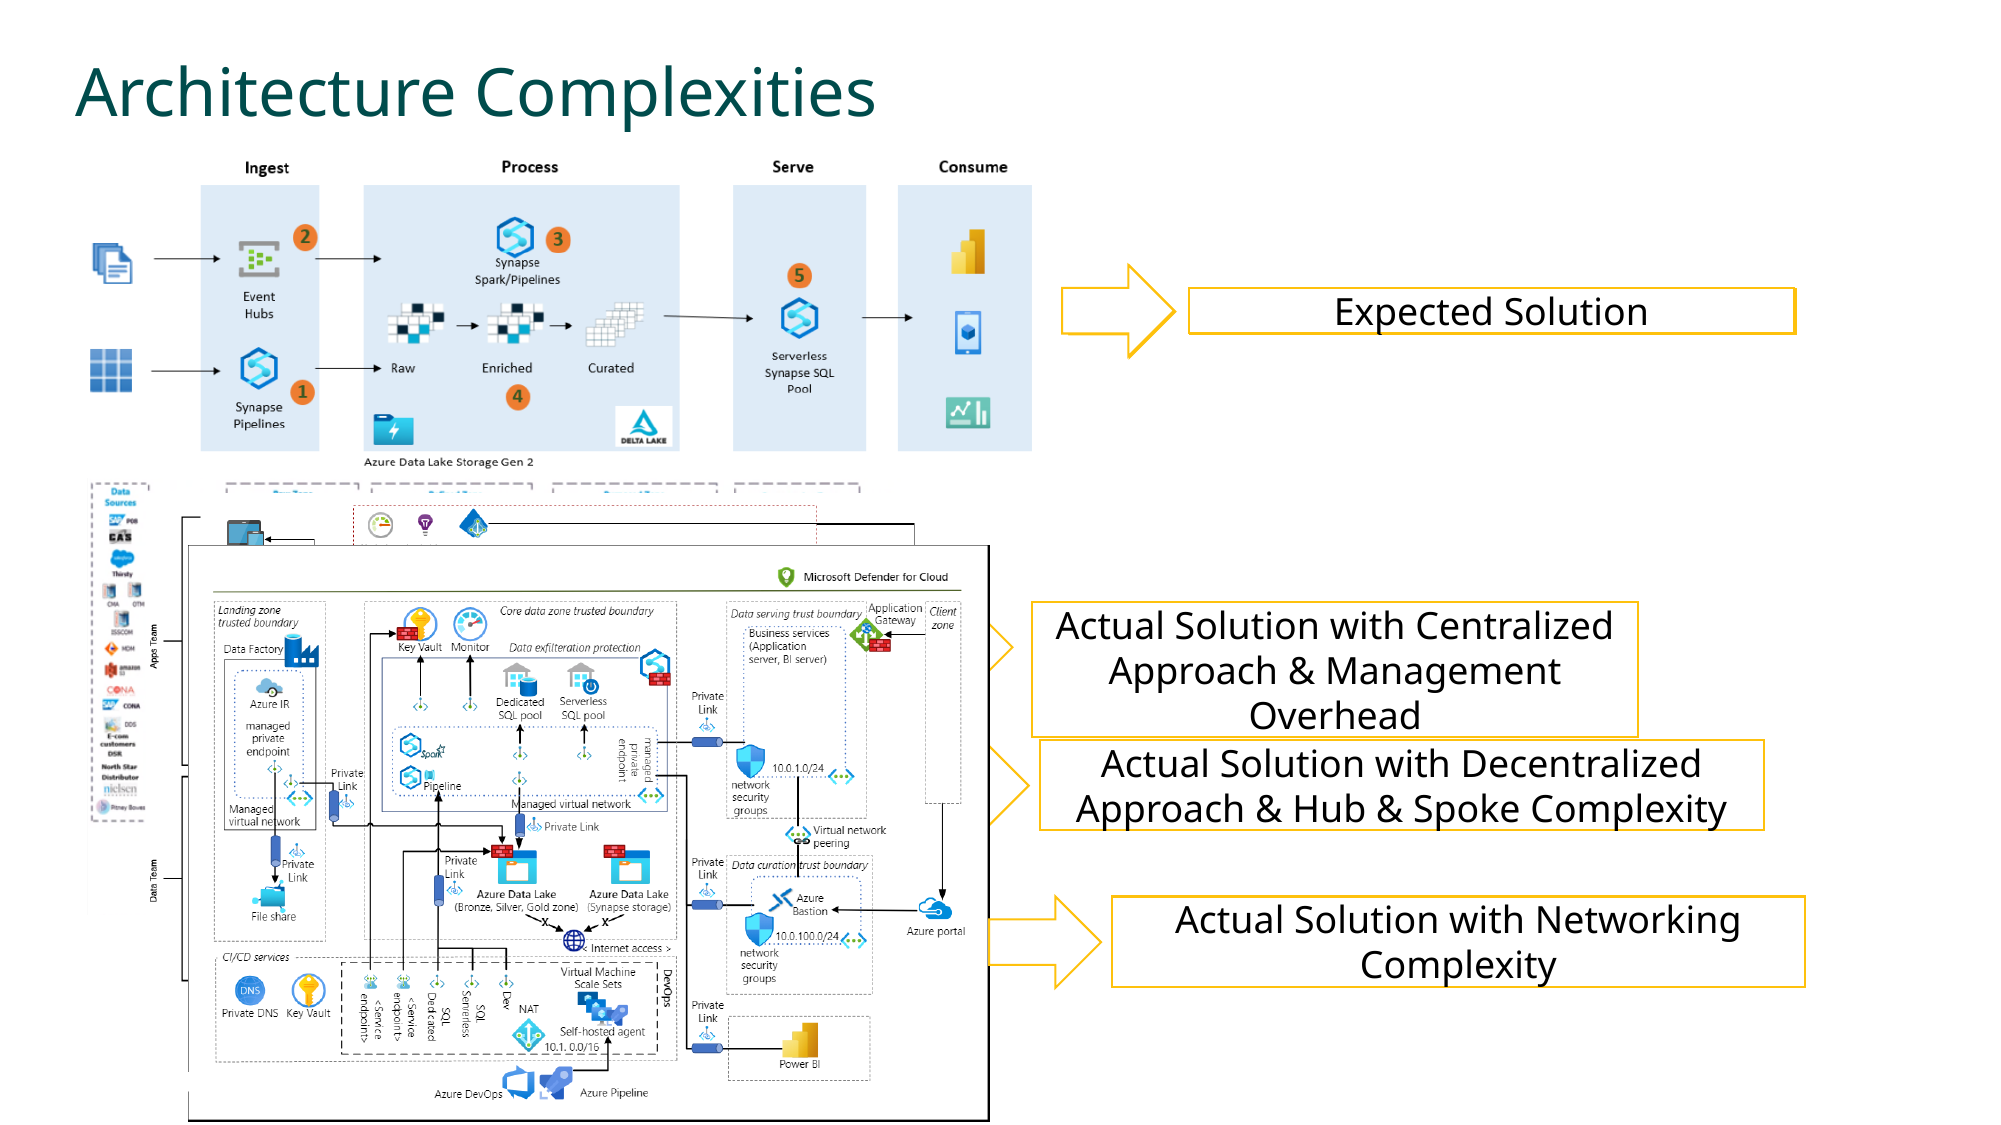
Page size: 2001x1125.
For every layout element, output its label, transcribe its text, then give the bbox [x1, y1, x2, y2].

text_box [145, 493, 1764, 1080]
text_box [73, 147, 1795, 471]
title Architecture Complexities [75, 59, 1925, 134]
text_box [87, 478, 1639, 915]
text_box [188, 545, 1805, 1122]
